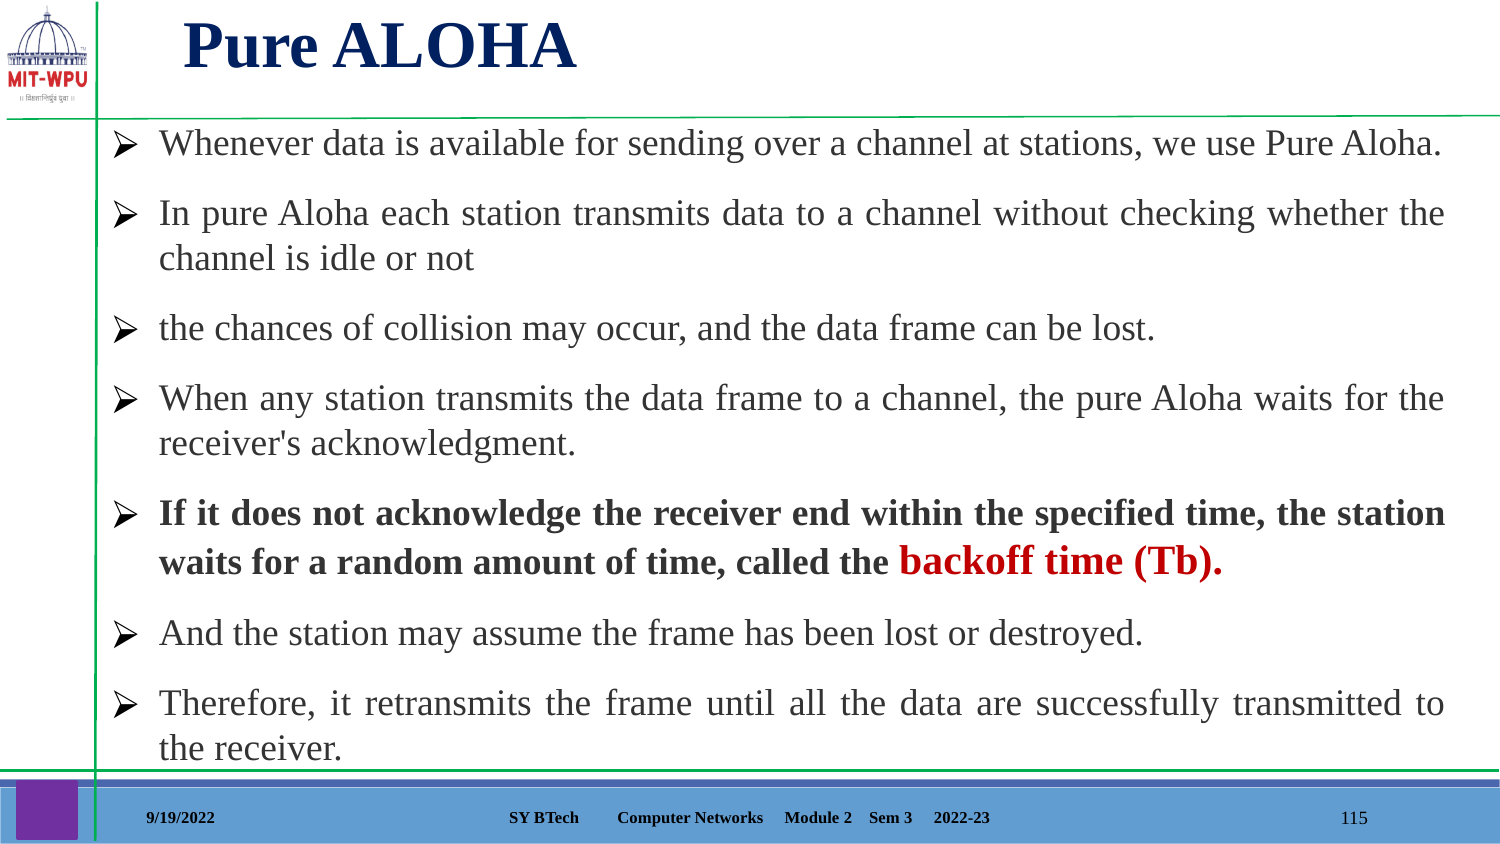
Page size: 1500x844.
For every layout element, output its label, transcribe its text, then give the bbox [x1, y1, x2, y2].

text_box [6, 5, 88, 103]
text_box [17, 782, 76, 839]
slide_number ‹#› [1218, 794, 1380, 840]
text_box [94, 780, 98, 842]
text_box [94, 1, 98, 770]
text_box Pure ALOHA [172, 9, 1461, 87]
footer SY BTech Computer Networks Module 2 Sem 3 2022-23 [453, 794, 1047, 840]
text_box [102, 115, 1500, 120]
text_box Whenever data is available for sending over a channel at stations, we use Pure Aloha. In pure Aloha each station transmits data to a channel without checking whether the channel is idle or not the chances of collision may occur, and the data frame can be lost. When any station transmits the data frame to a channel, the pure Aloha waits for the receiver's acknowledgment. If it does not acknowledge the receiver end within the specified time, the station waits for a random amount of time, called the backoff time (Tb). And the station may assume the frame has been lost or destroyed. Therefore, it retransmits the frame until all the data are successfully transmitted to the receiver. [102, 129, 1462, 770]
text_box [6, 115, 89, 120]
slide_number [135, 794, 440, 840]
